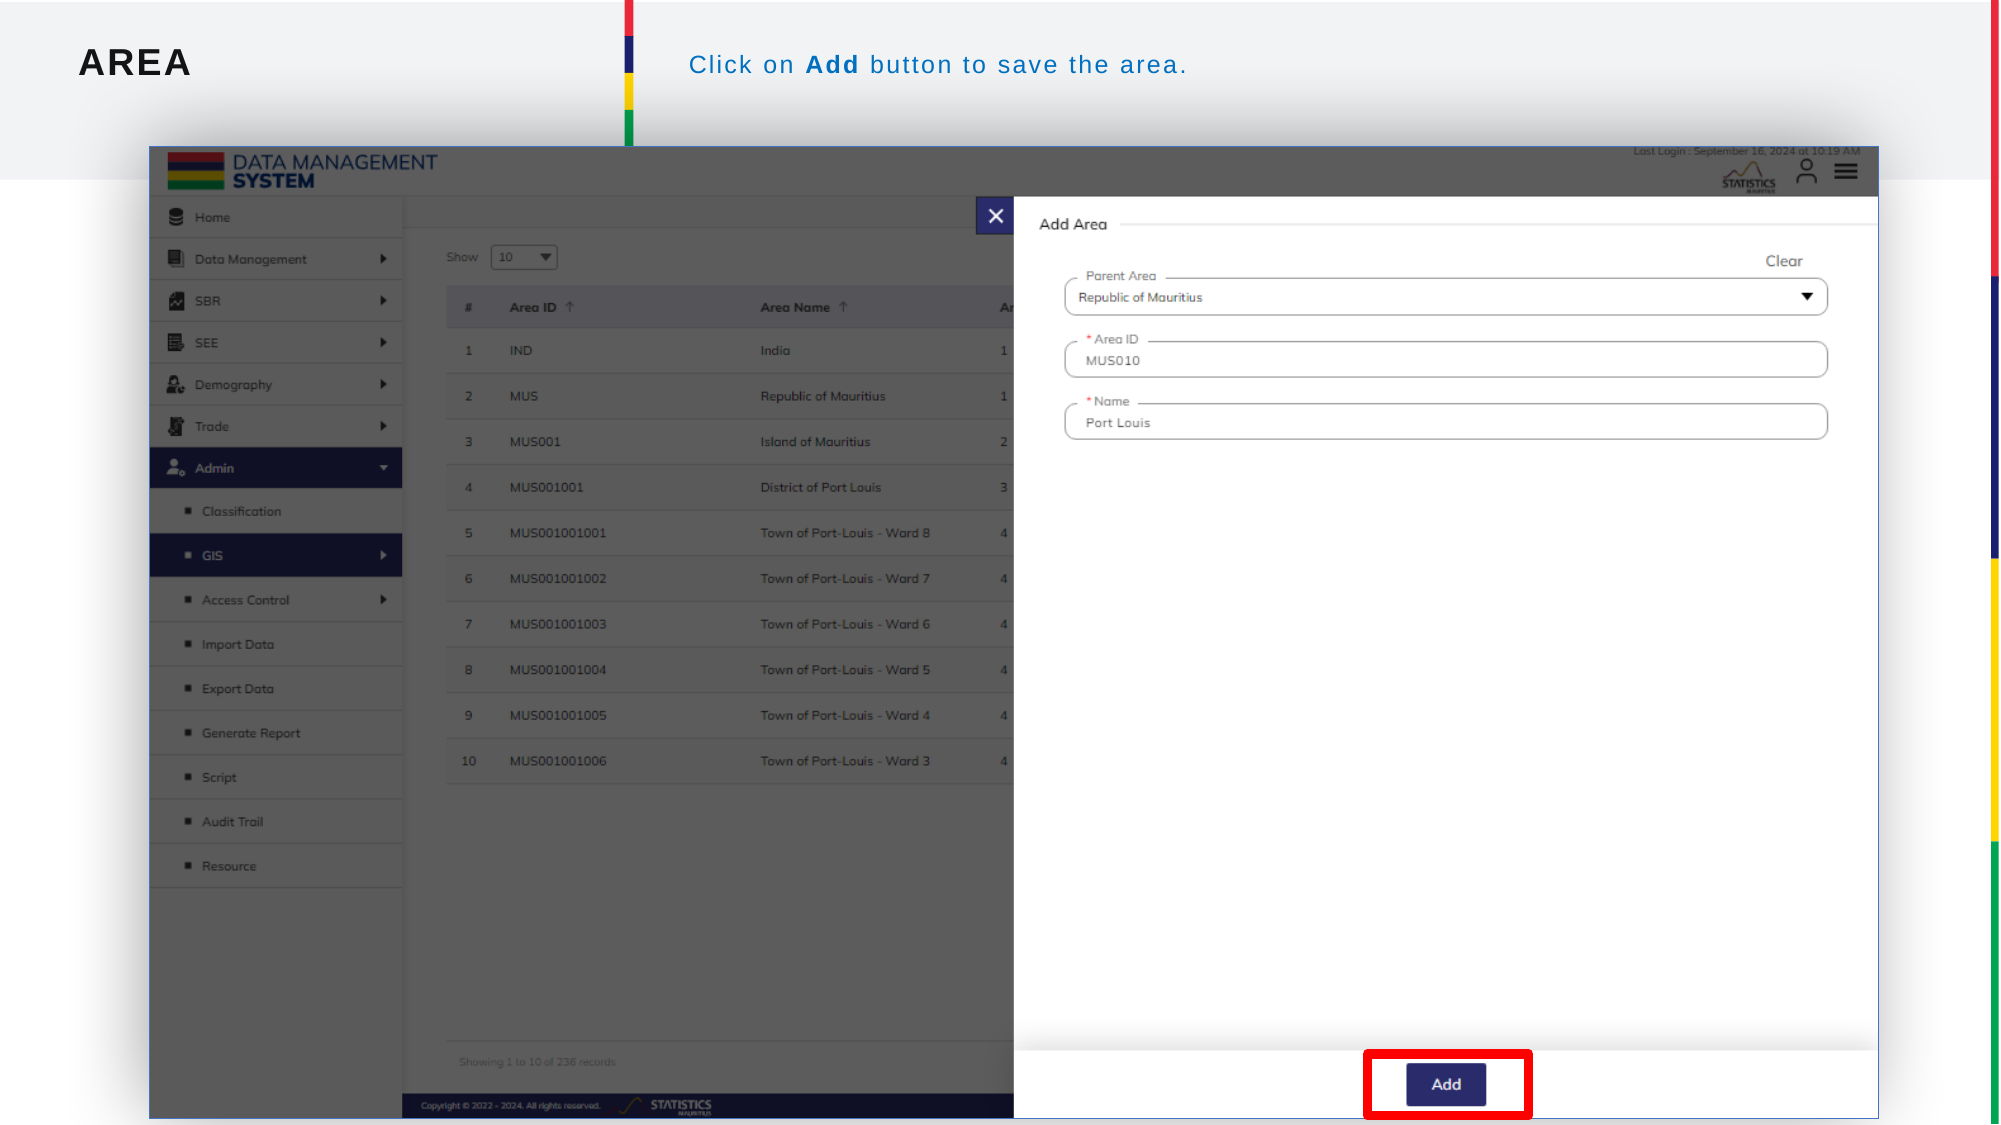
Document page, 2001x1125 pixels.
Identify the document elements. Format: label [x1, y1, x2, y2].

text_box [1991, 0, 1999, 1124]
text_box [0, 1, 624, 181]
text_box [63, 37, 624, 91]
text_box [634, 1, 1991, 181]
text_box [634, 37, 1883, 91]
picture [149, 146, 1879, 1119]
text_box [624, 0, 634, 146]
